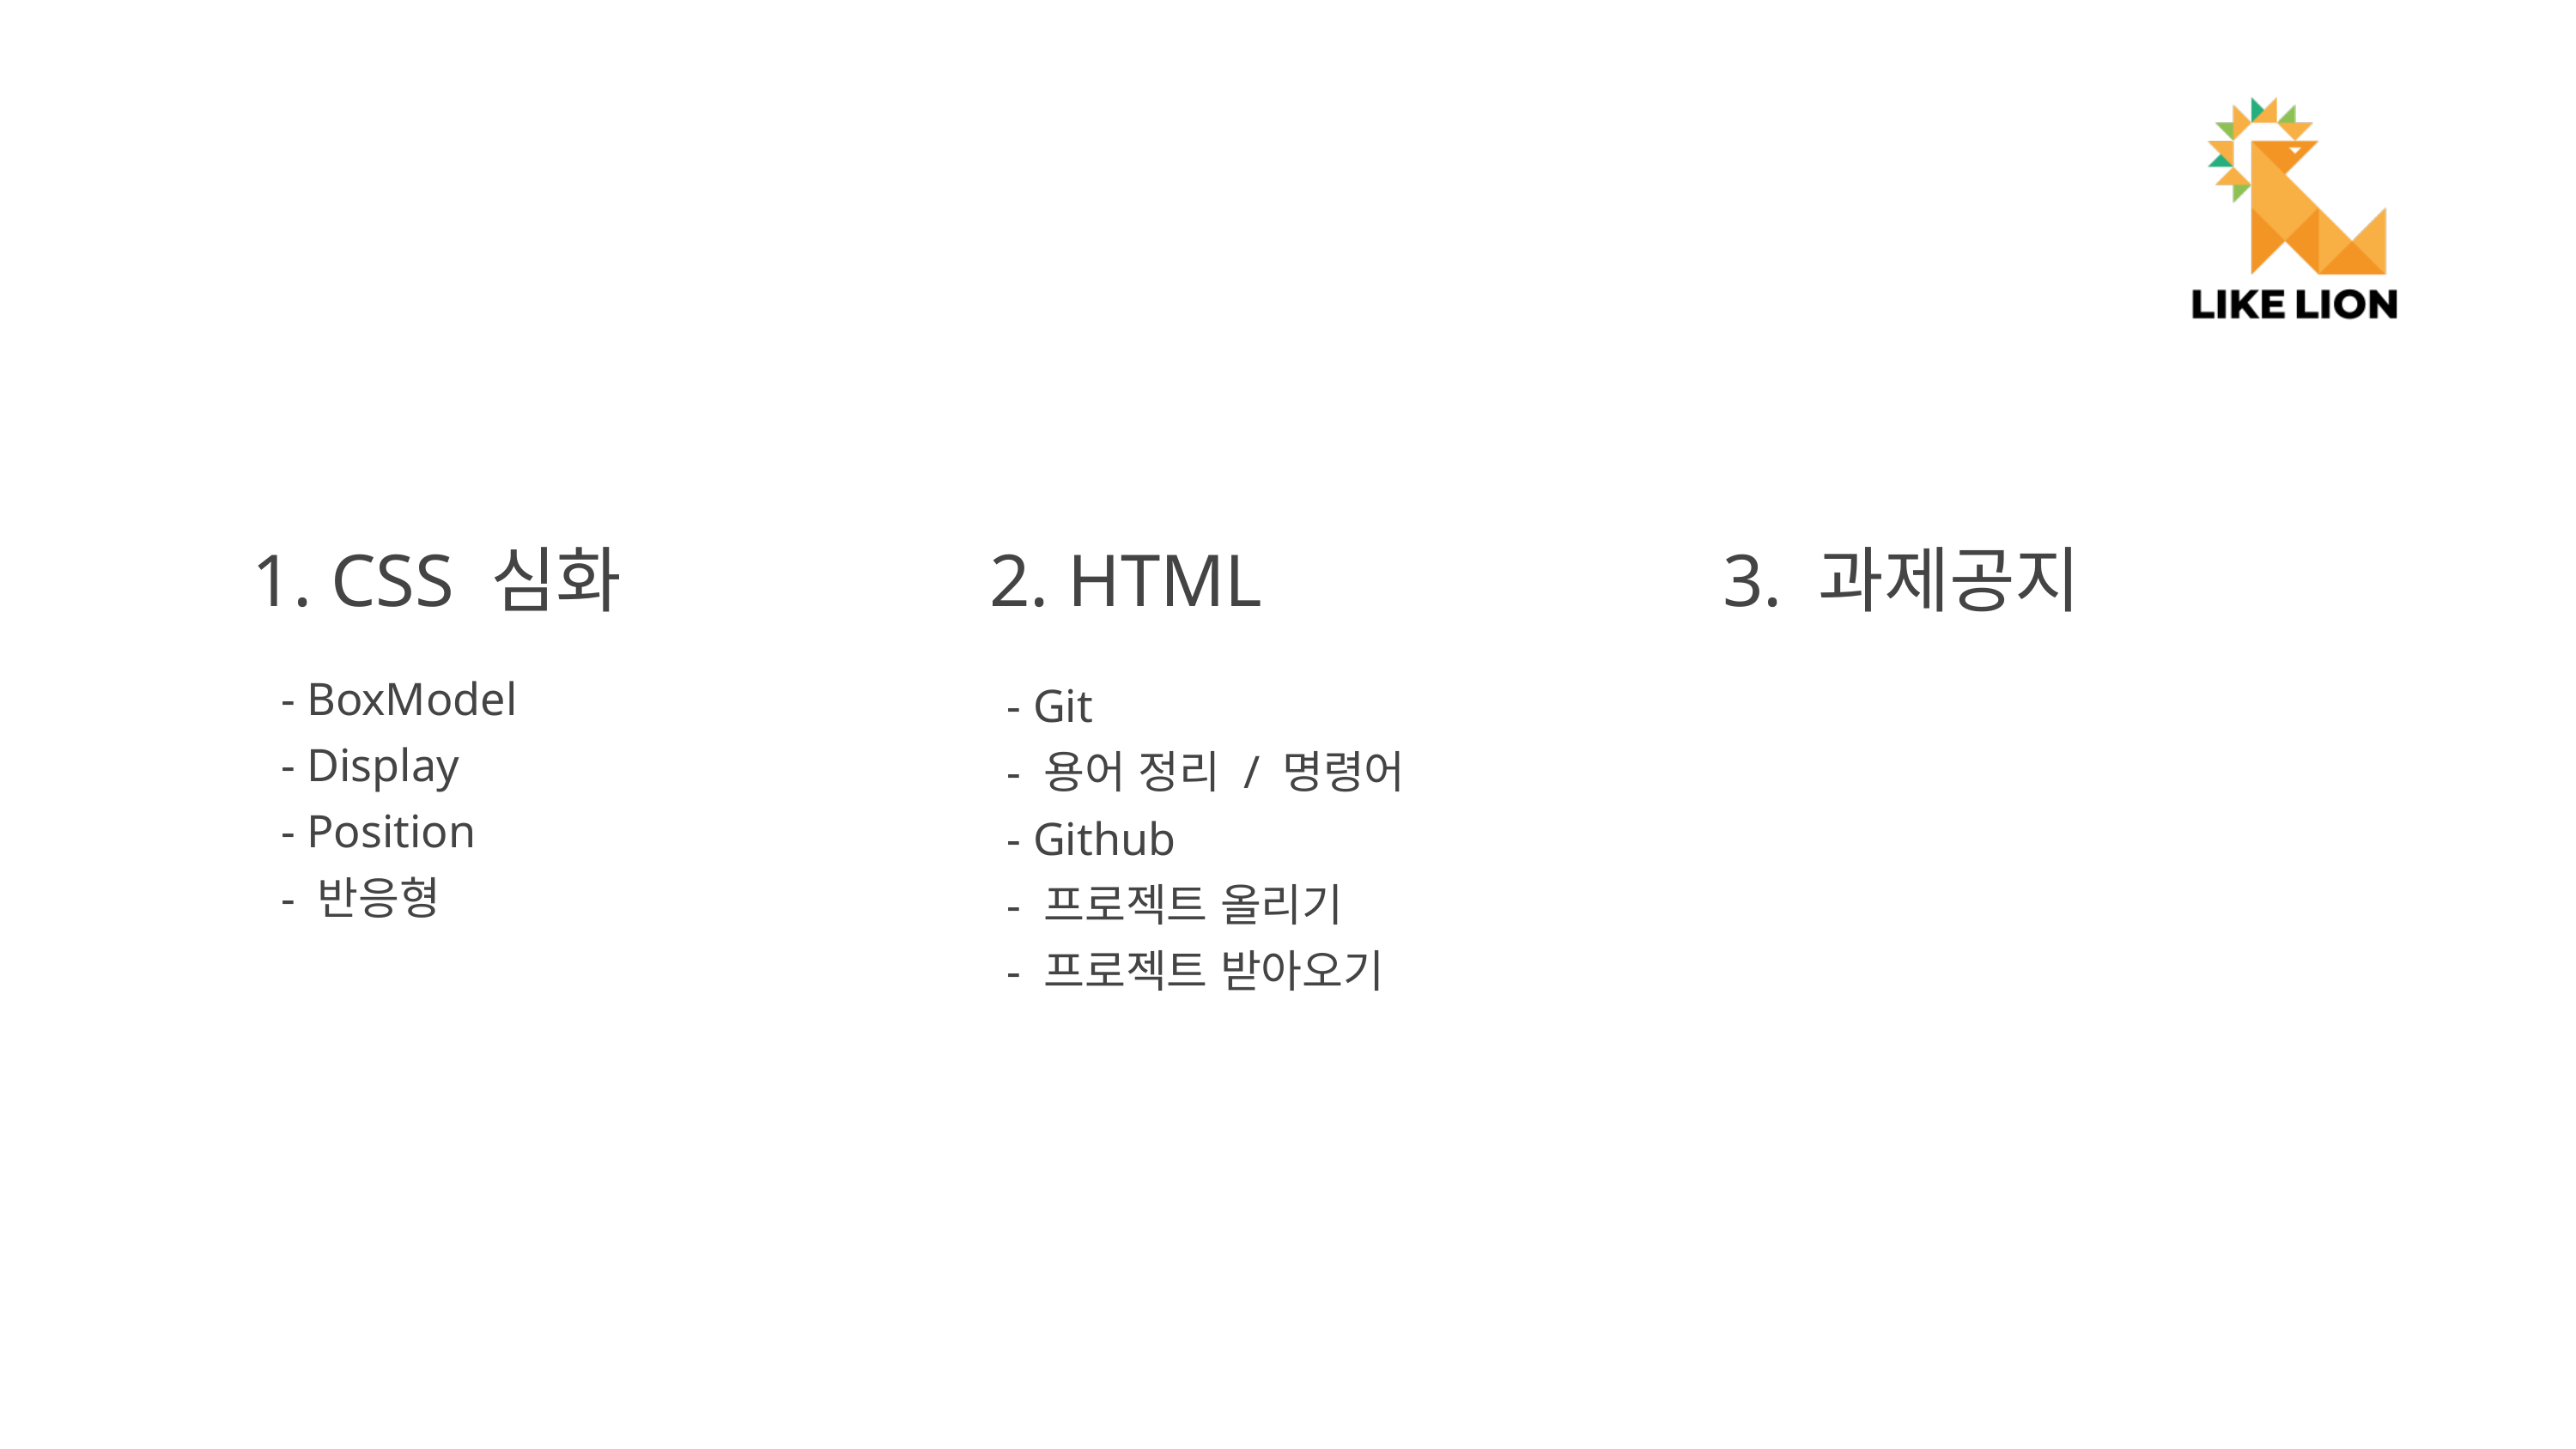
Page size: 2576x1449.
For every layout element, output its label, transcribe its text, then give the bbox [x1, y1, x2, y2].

text_box 2. HTML [989, 530, 1412, 632]
text_box 3. 과제공지 [1722, 530, 2176, 632]
text_box - Git - 용어 정리 / 명령어 - Github - 프로젝트 올리기 - 프로젝트 받아오기 [1006, 664, 1668, 997]
text_box - BoxModel - Display - Position - 반응형 [281, 658, 764, 923]
text_box 1. CSS 심화 [252, 530, 662, 632]
picture [2123, 30, 2471, 378]
